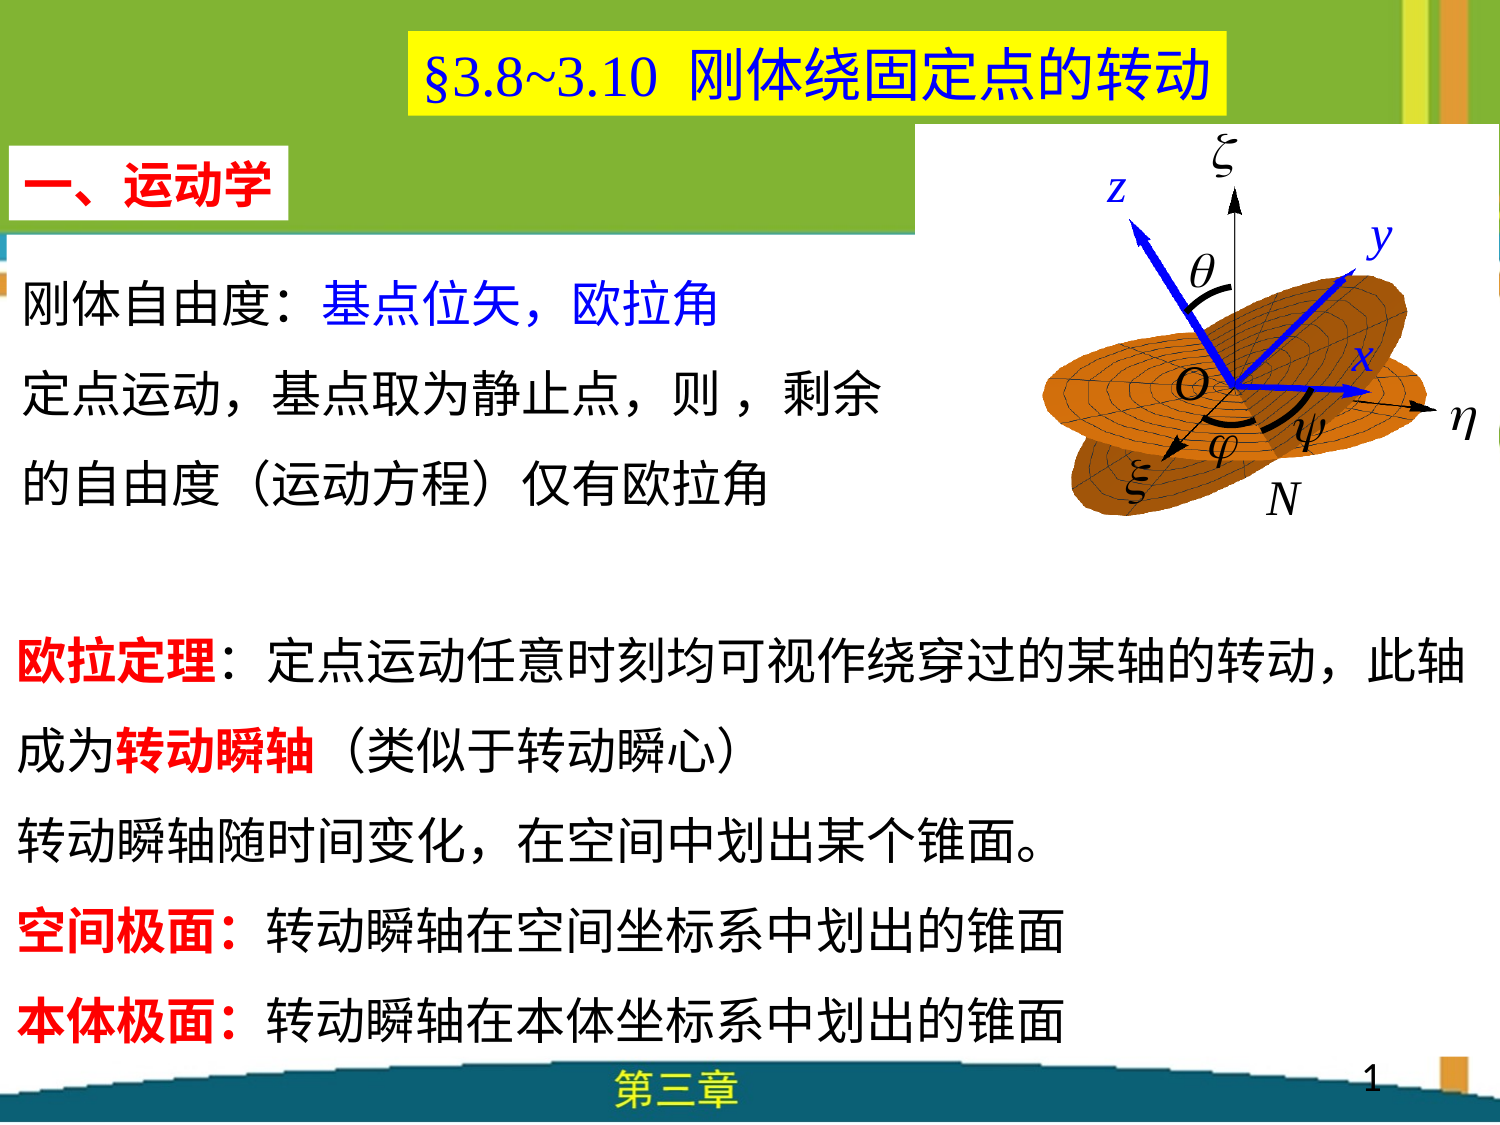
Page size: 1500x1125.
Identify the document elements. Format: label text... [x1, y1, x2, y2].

slide_number 1 [1059, 1042, 1397, 1103]
text_box §3.8~3.10 刚体绕固定点的转动 [408, 31, 1227, 116]
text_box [915, 123, 1499, 620]
text_box 一、运动学 [8, 145, 289, 221]
picture [0, 0, 1500, 1125]
